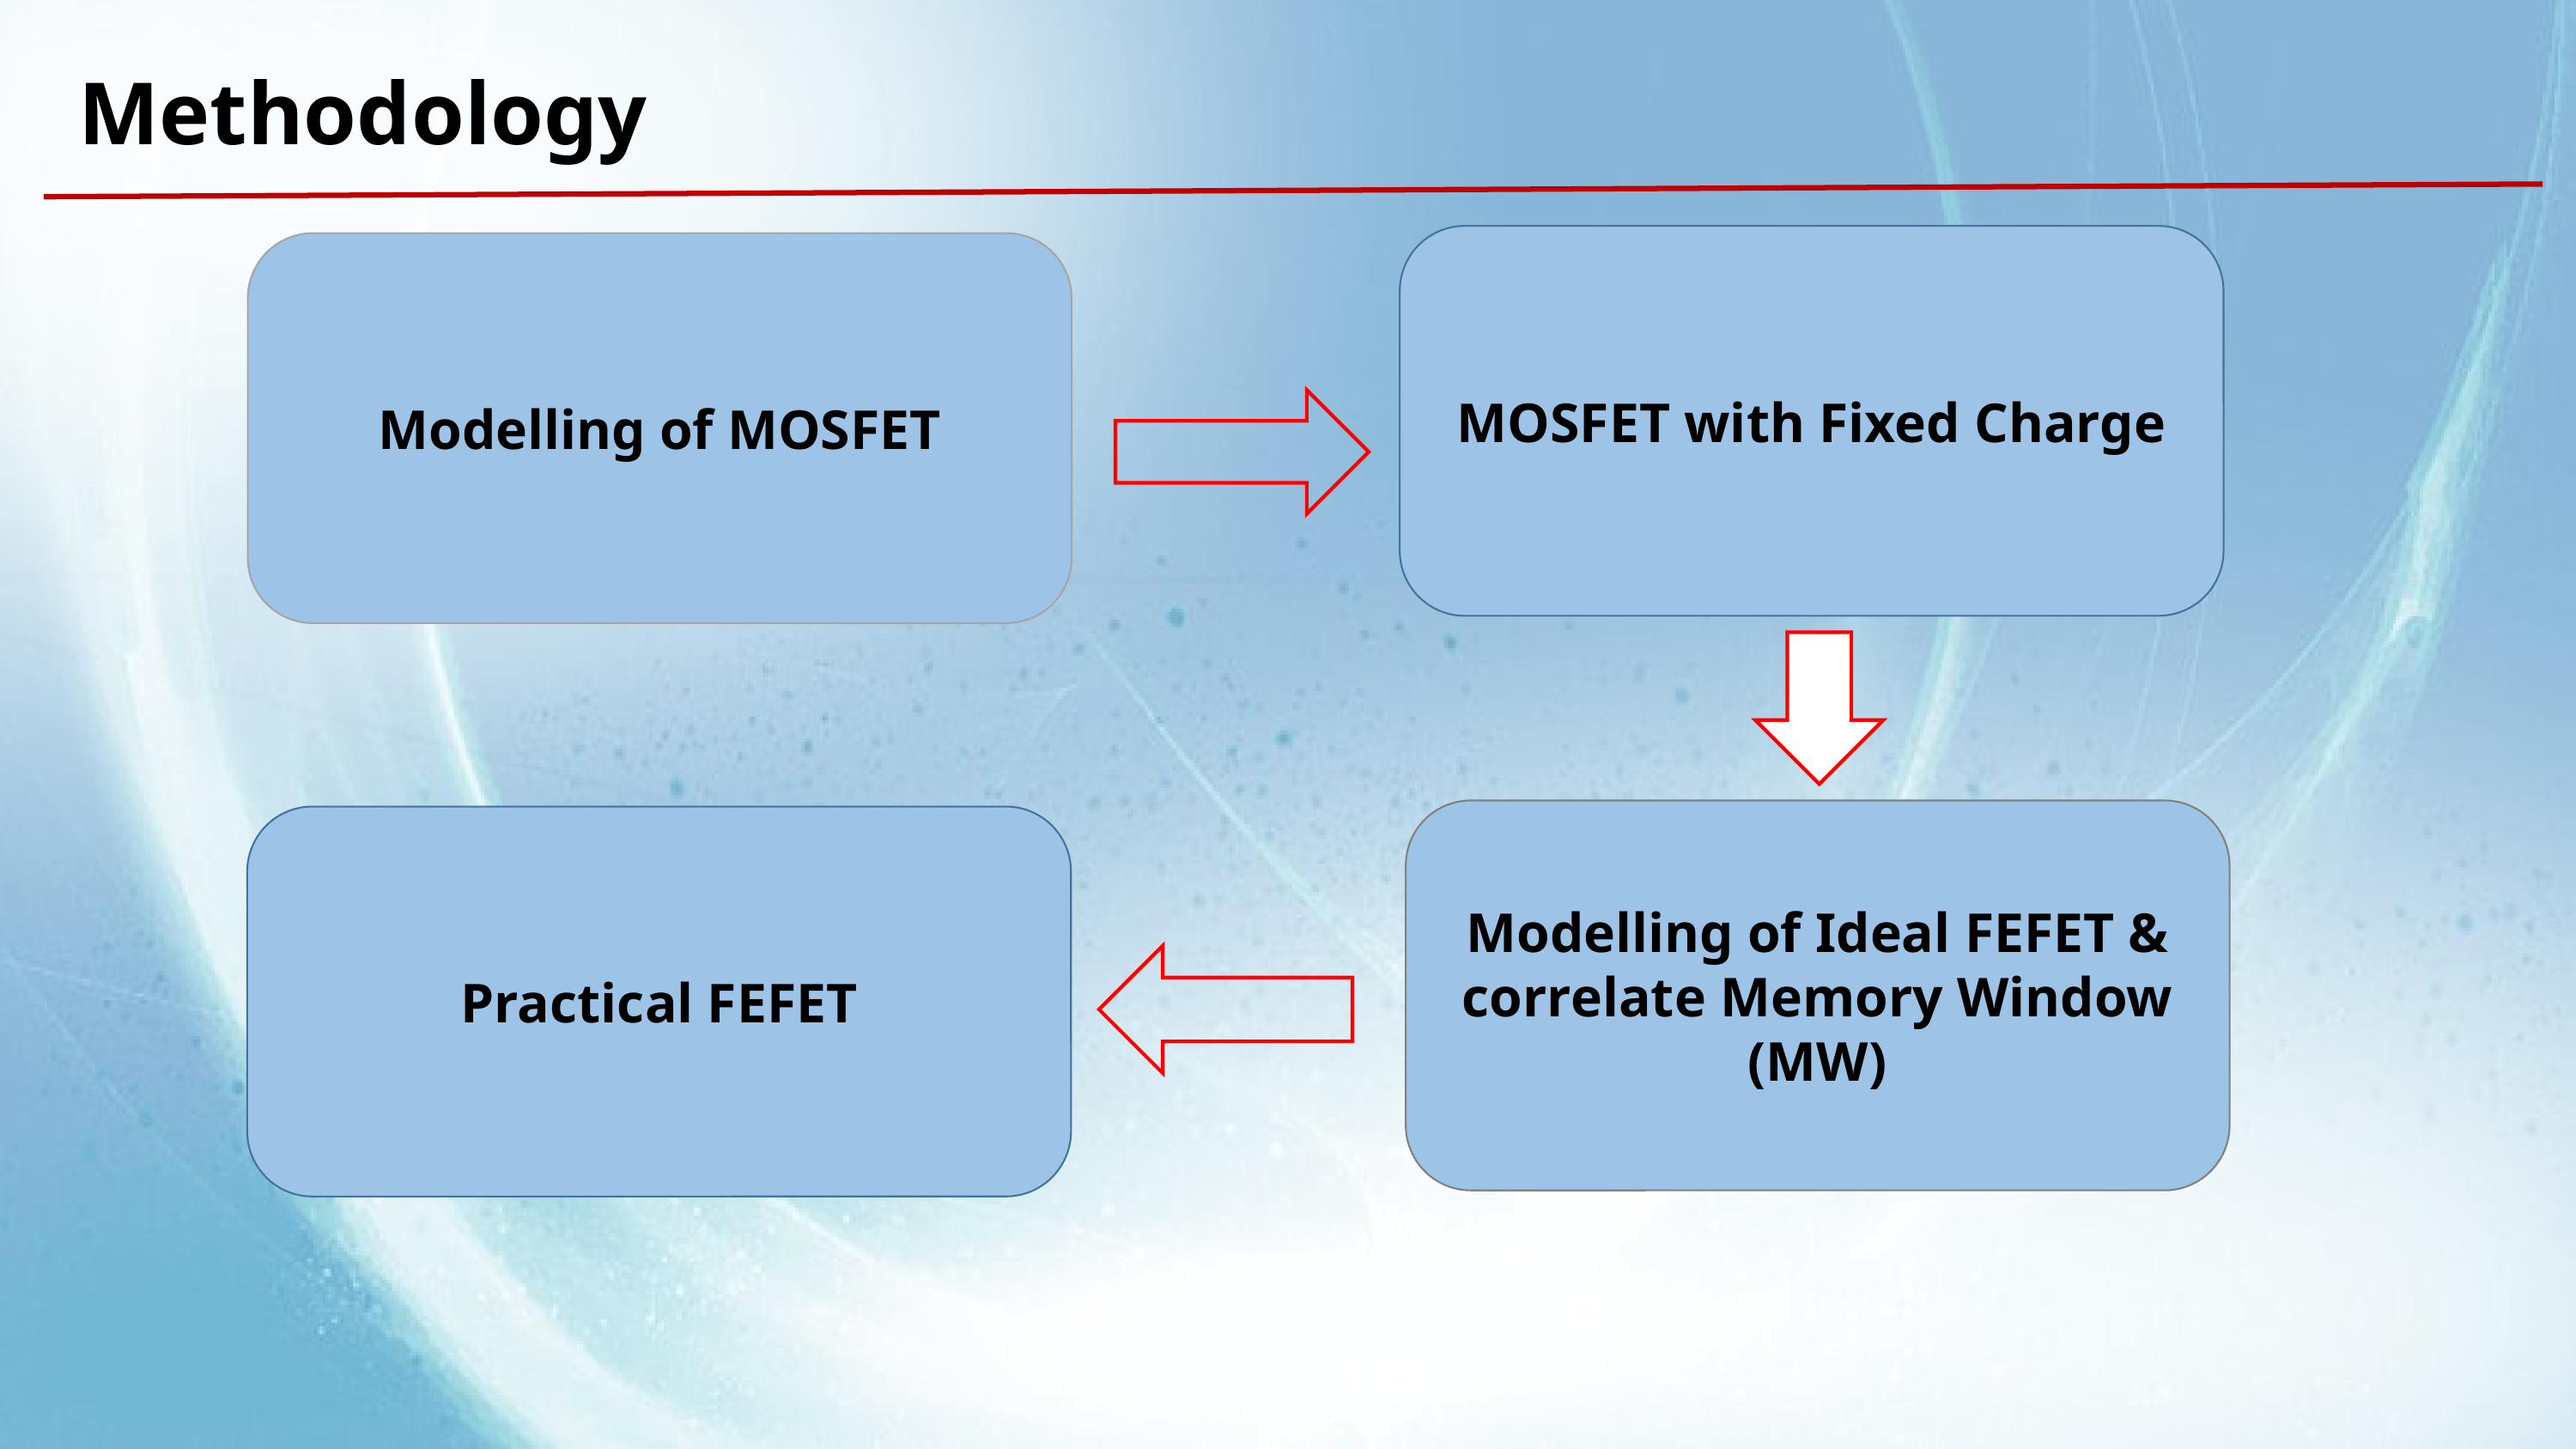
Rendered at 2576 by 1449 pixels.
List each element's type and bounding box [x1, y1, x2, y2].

picture [0, 0, 2576, 1449]
text_box [43, 184, 2543, 197]
